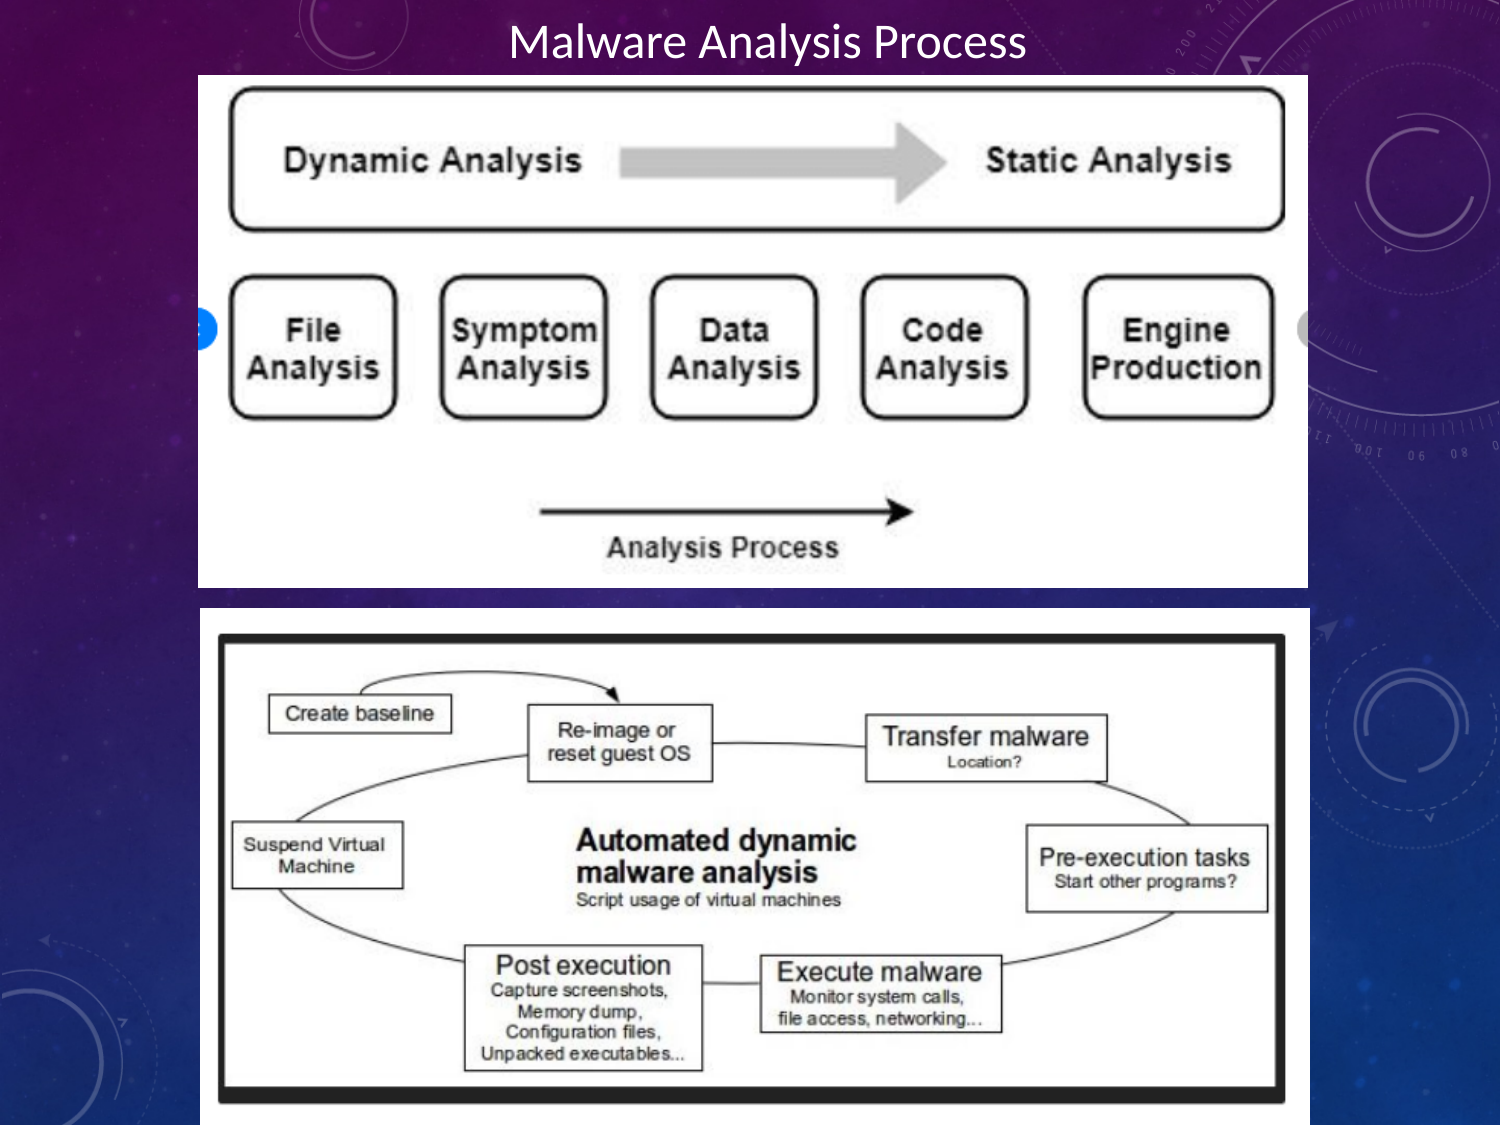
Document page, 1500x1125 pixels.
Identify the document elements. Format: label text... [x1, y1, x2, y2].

picture [0, 0, 1500, 1125]
text_box Malware Analysis Process [493, 1, 1043, 75]
